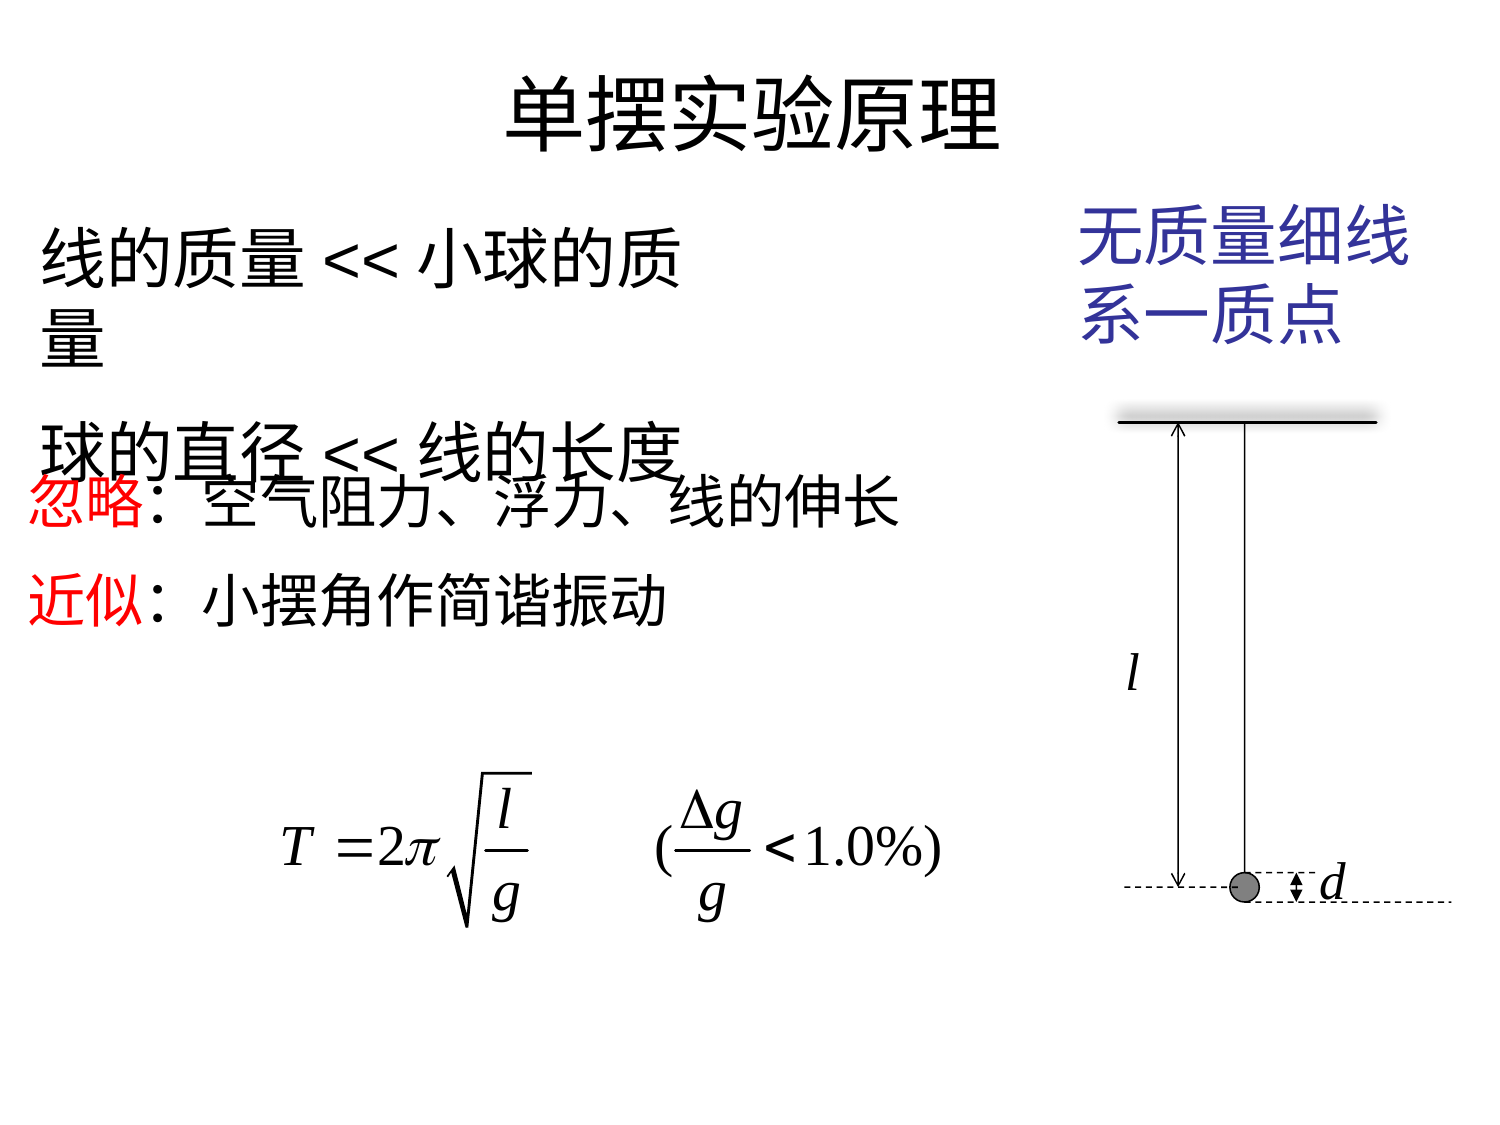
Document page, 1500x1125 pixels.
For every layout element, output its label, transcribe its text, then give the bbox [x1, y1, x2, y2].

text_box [1310, 850, 1361, 913]
text_box 忽略：空气阻力、浮力、线的伸长 近似：小摆角作简谐振动 [12, 458, 922, 642]
title 单摆实验原理 [76, 54, 1427, 171]
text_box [1118, 641, 1151, 705]
text_box [1290, 872, 1303, 903]
text_box [1229, 872, 1260, 902]
text_box 无质量细线系一质点 [1062, 185, 1446, 361]
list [274, 758, 951, 938]
text_box 线的质量<<小球的质量 球的直径<<线的长度 [24, 209, 763, 458]
text_box [1170, 422, 1186, 888]
